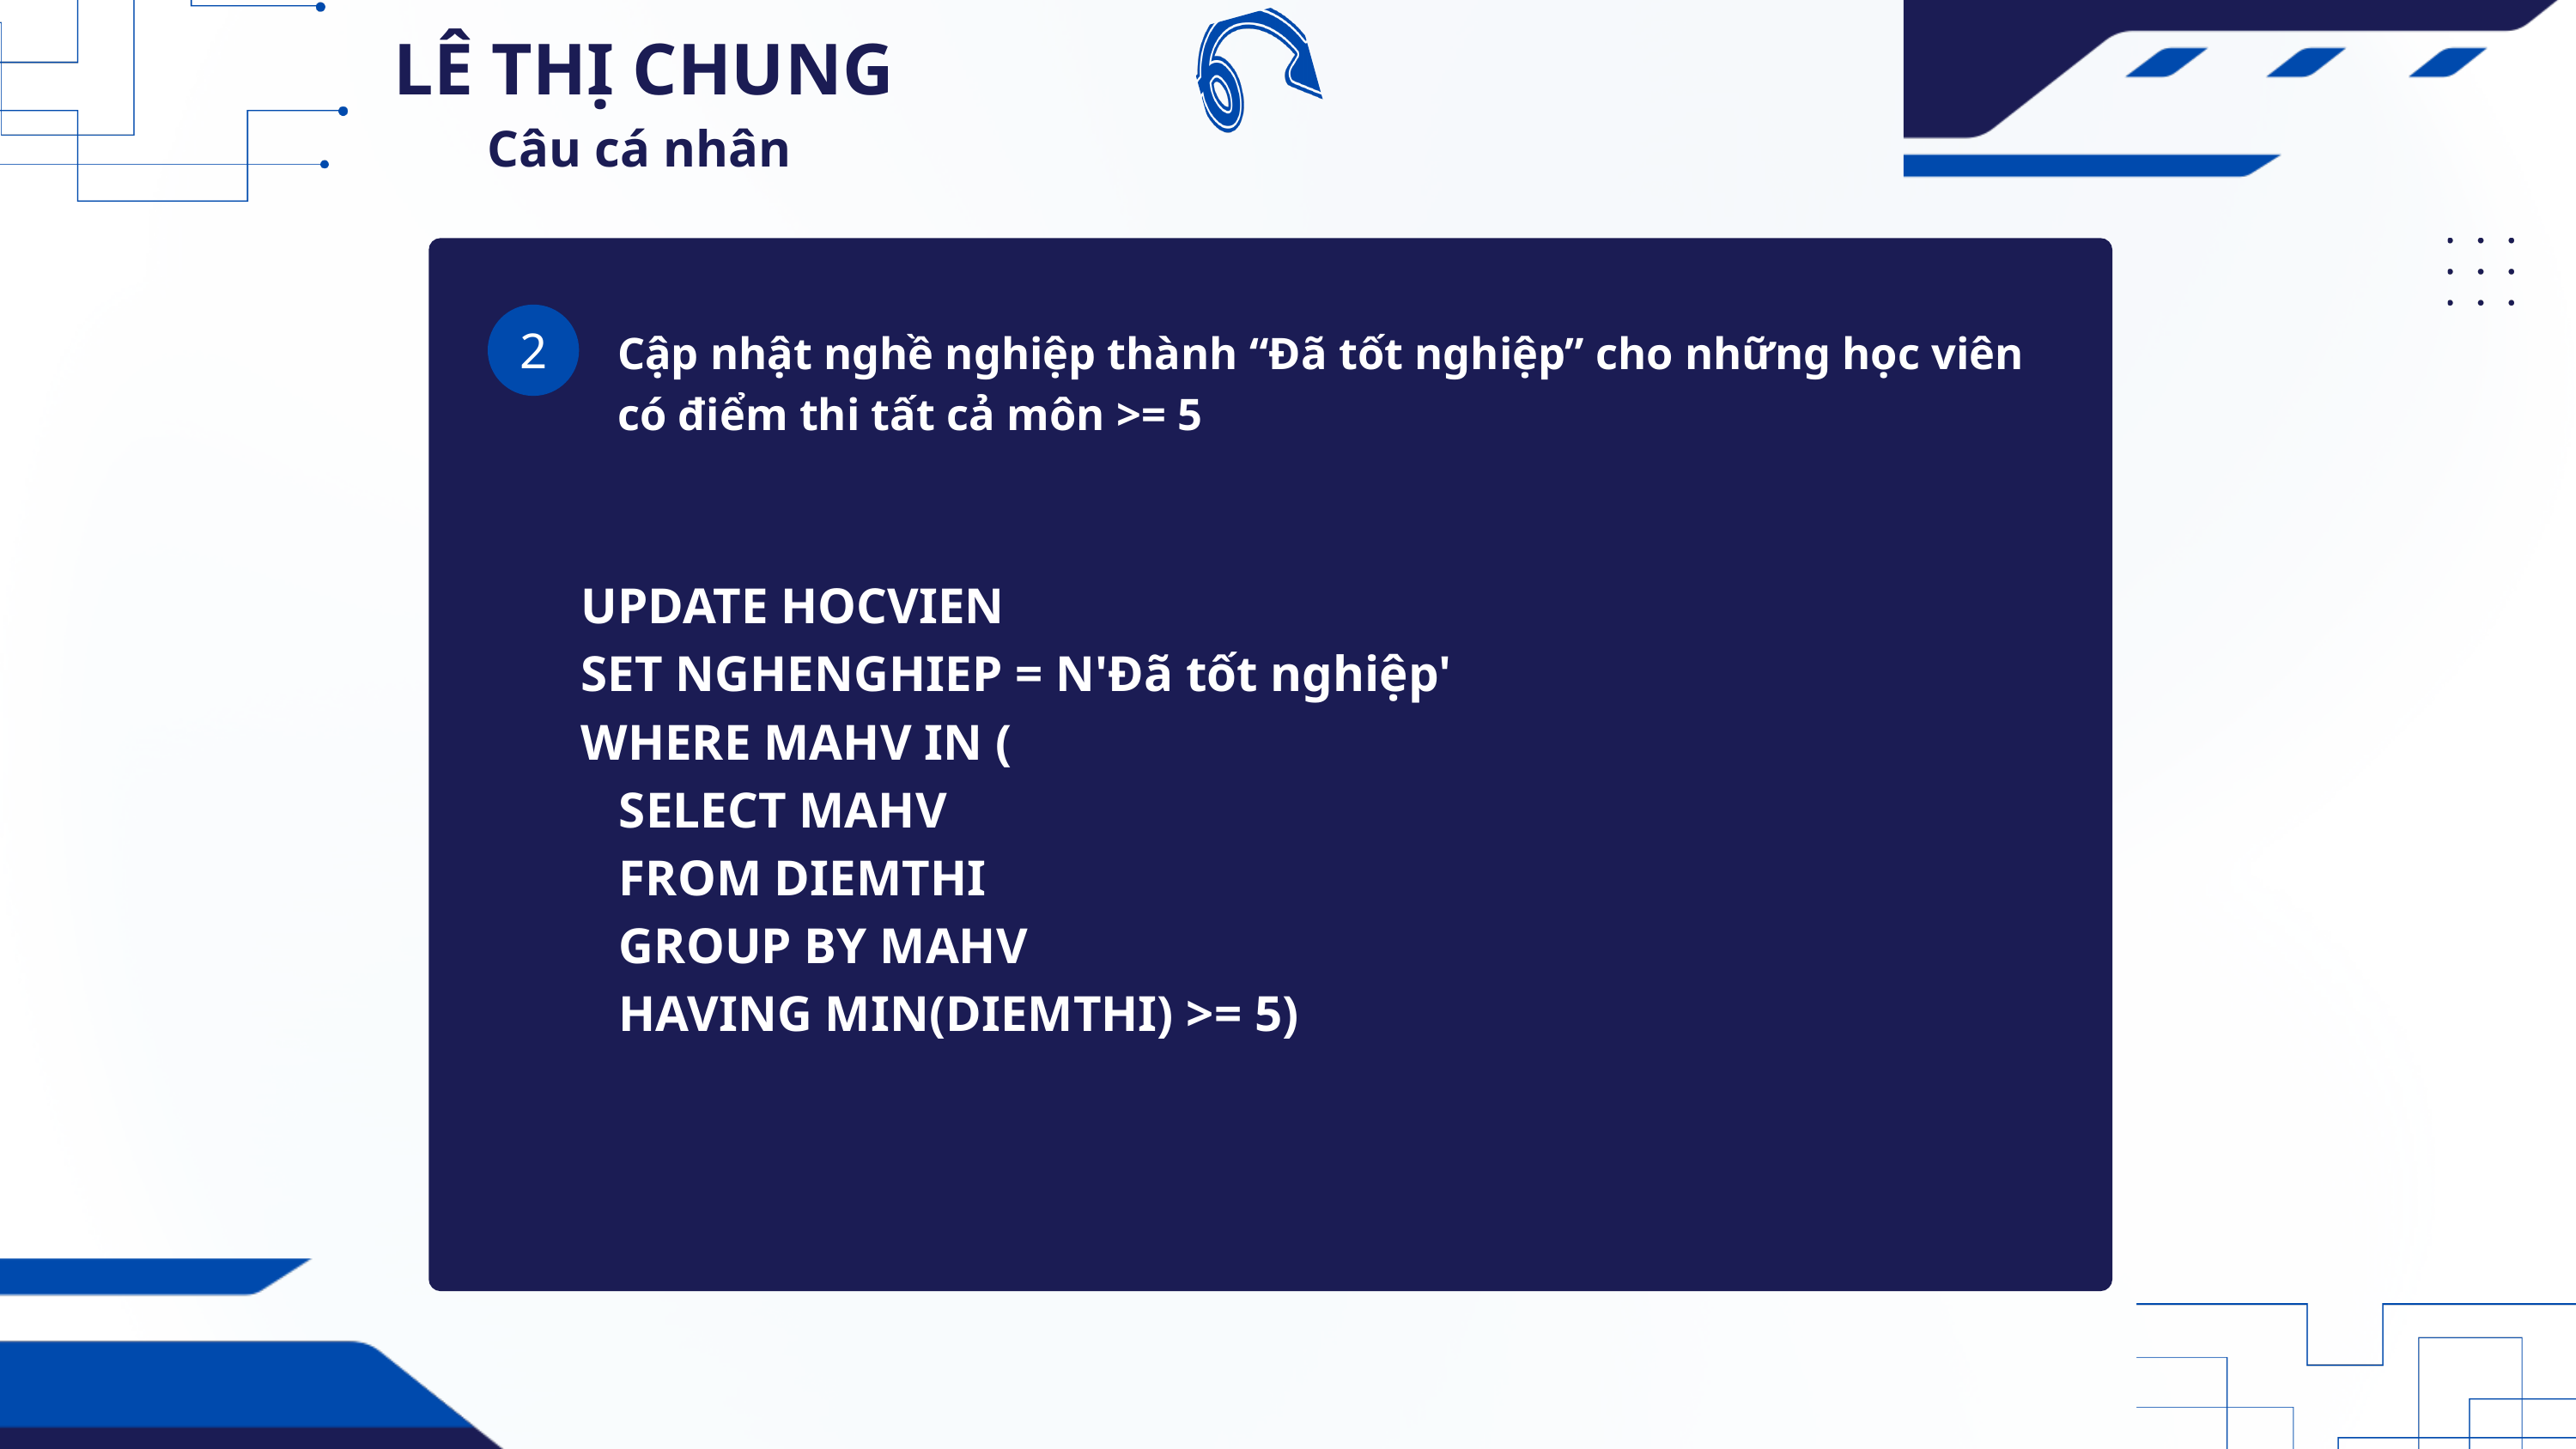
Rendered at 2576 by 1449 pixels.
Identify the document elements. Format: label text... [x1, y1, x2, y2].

text_box [1903, 0, 2576, 189]
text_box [428, 238, 2113, 1292]
text_box Câu cá nhân [487, 106, 812, 177]
text_box [2136, 1303, 2576, 1449]
text_box LÊ THỊ CHUNG [394, 9, 1169, 109]
text_box [1183, 1, 1340, 189]
text_box [0, 1258, 554, 1449]
text_box [0, 0, 2576, 1449]
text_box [487, 304, 580, 397]
text_box [2447, 238, 2514, 306]
text_box [0, 0, 349, 202]
